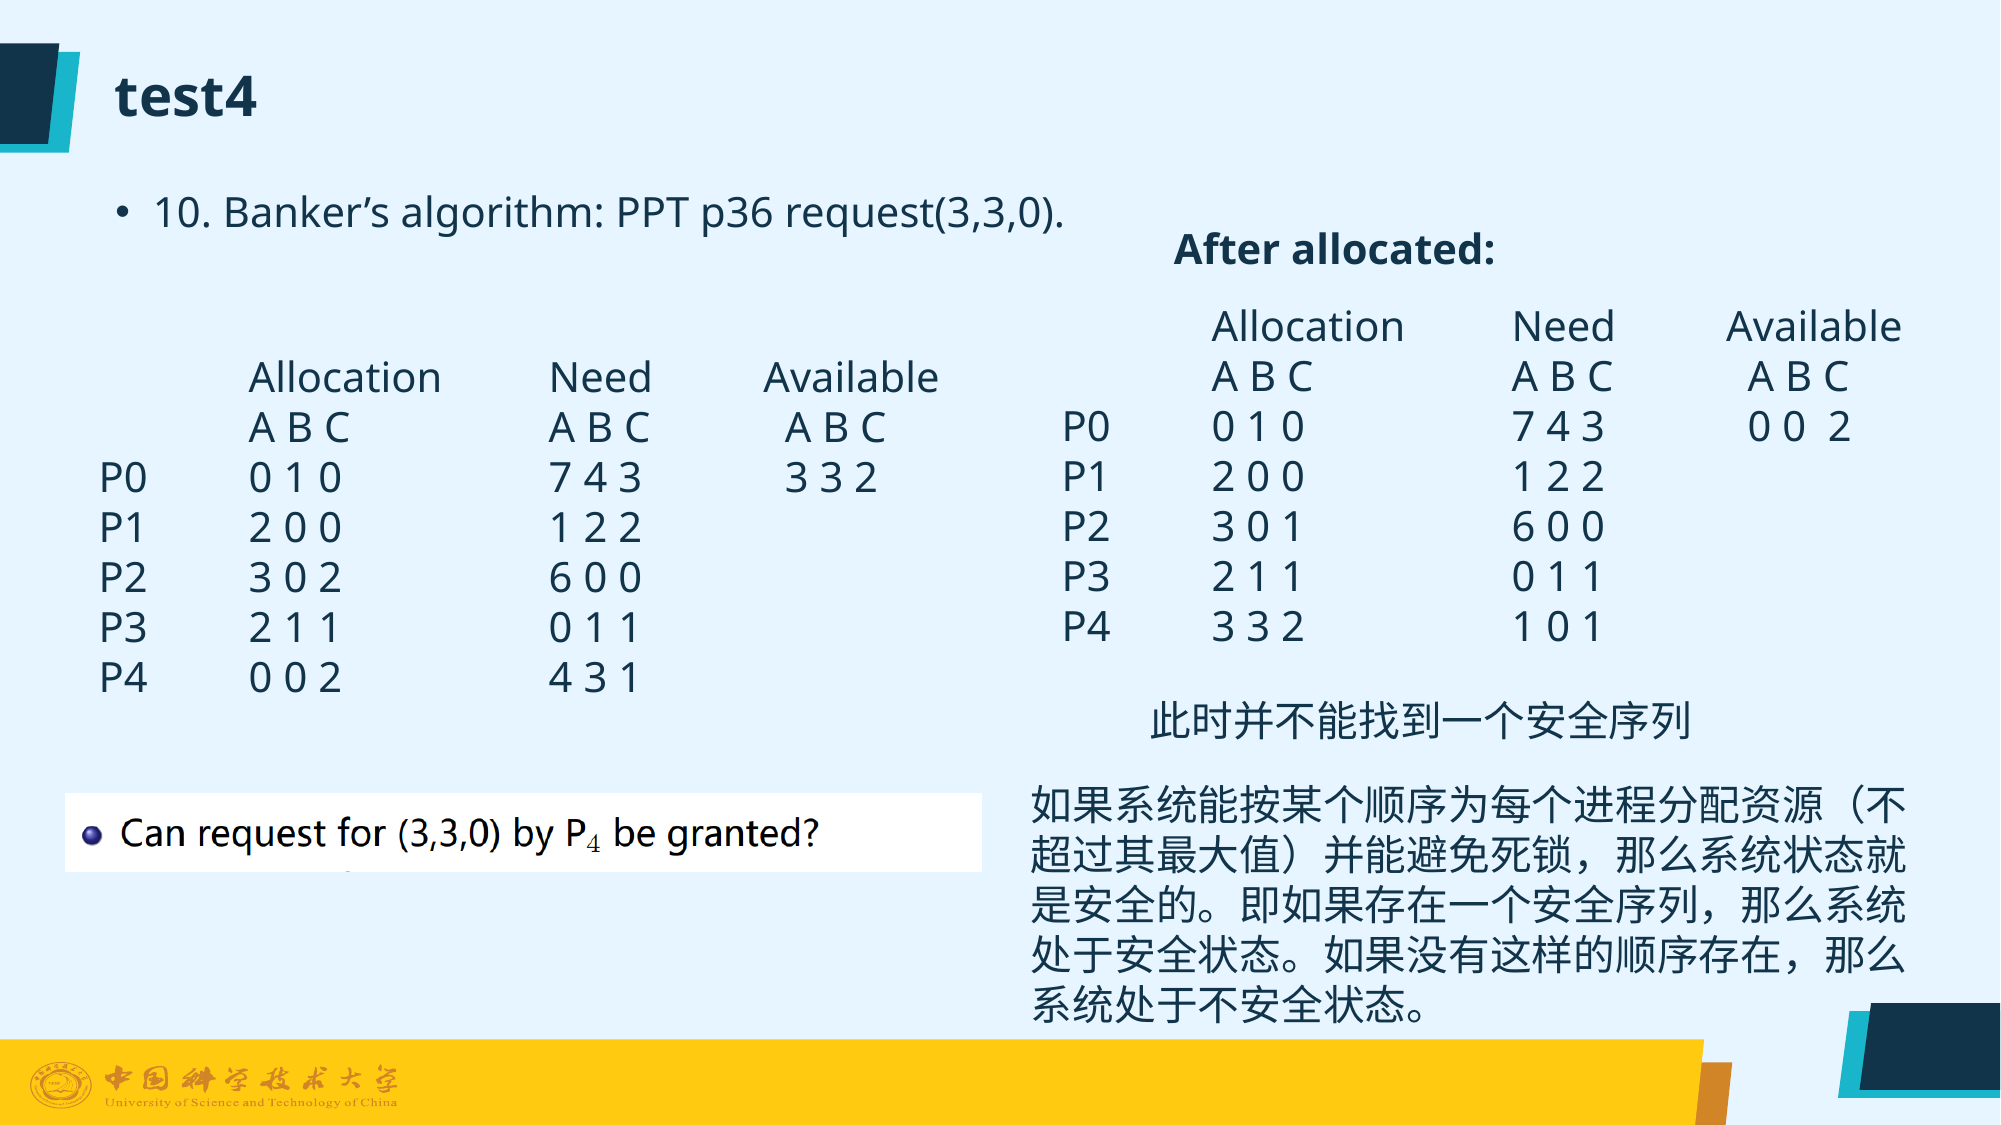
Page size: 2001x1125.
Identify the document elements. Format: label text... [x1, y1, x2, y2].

text_box Allocation Need Available A B C A B C A B C P0 0 1 0 7 4 3 0 0 2 P1 2 0 0 1 2 2 P2 3 0 1 6 0 0 P3 2 1 1 0 1 1 P4 3 3 2 1 0 1 [1046, 292, 1950, 657]
list 10. Banker’s algorithm: PPT p36 request(3,3,0). [100, 183, 1876, 955]
text_box 此时并不能找到一个安全序列 [1135, 687, 1836, 752]
text_box 如果系统能按某个顺序为每个进程分配资源（不超过其最大值）并能避免死锁，那么系统状态就是安全的。即如果存在一个安全序列，那么系统处于安全状态。如果没有这样的顺序存在，那么系统处于不安全状态。 [1016, 771, 1932, 1037]
text_box Allocation Need Available A B C A B C A B C P0 0 1 0 7 4 3 3 3 2 P1 2 0 0 1 2 2 P2 3 0 2 6 0 0 P3 2 1 1 0 1 1 P4 0 0 2 4 3 1 [84, 343, 971, 759]
text_box After allocated: [1159, 215, 1871, 280]
title test4 [99, 43, 1863, 153]
picture [65, 793, 982, 872]
